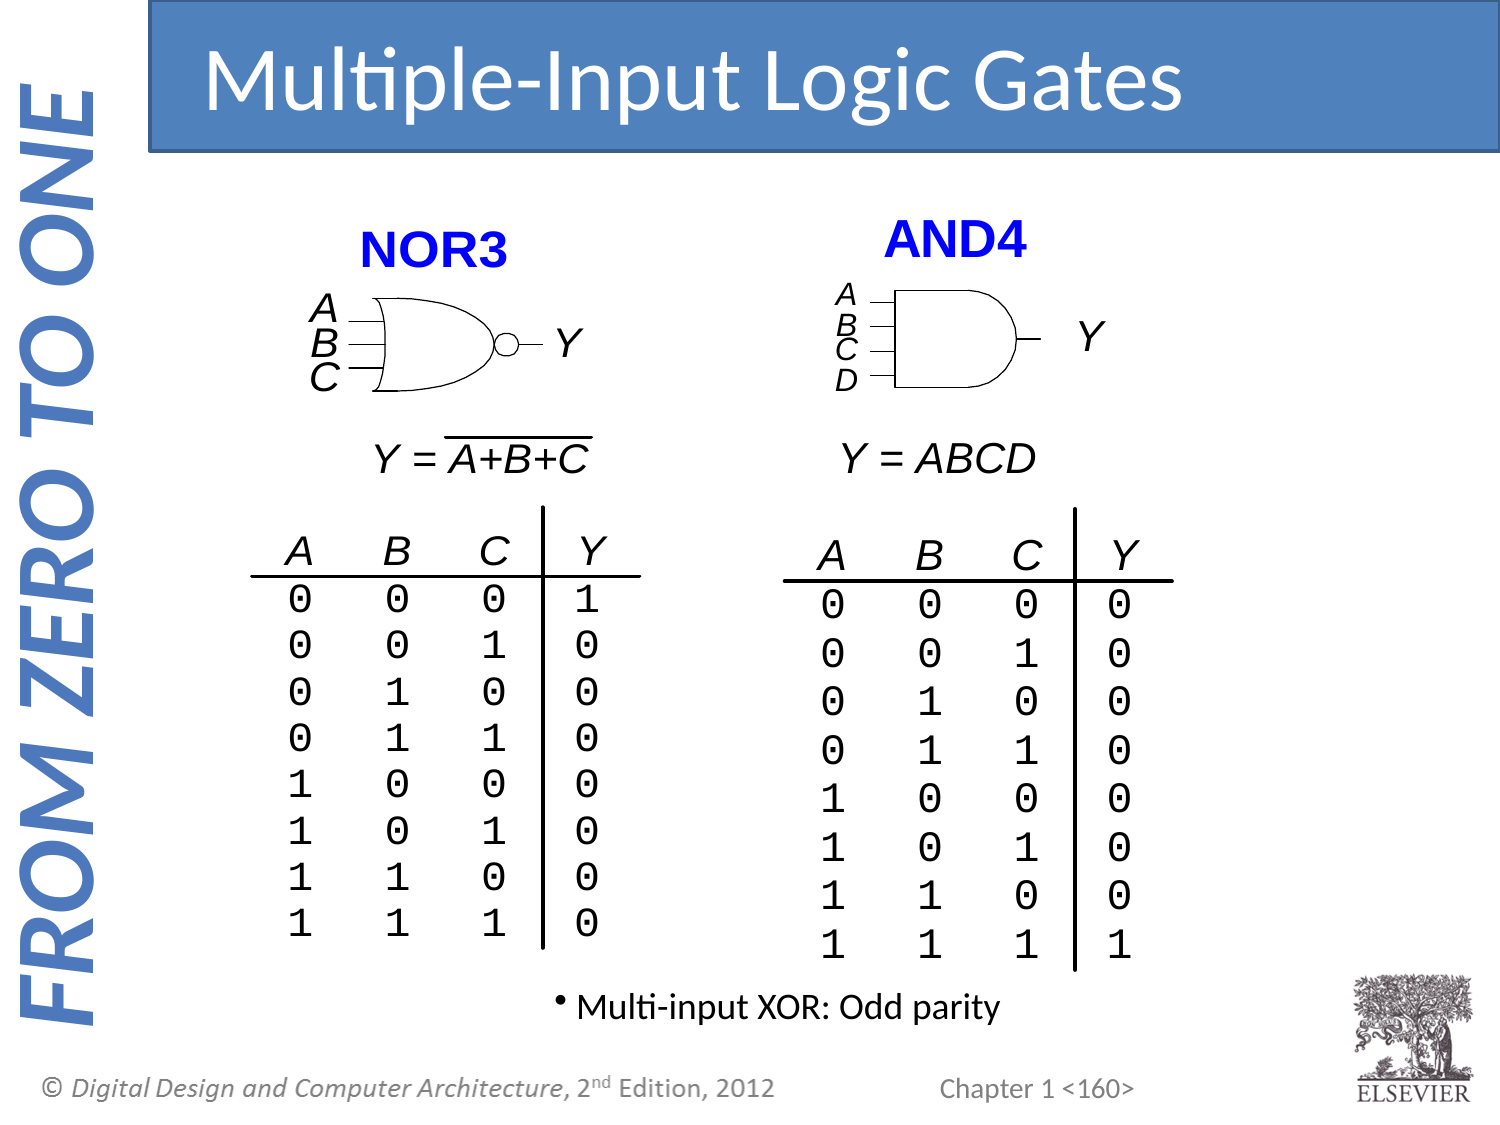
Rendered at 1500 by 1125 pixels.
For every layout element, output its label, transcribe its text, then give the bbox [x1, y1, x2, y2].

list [242, 199, 651, 977]
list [774, 187, 1183, 1001]
text_box Multiple-Input Logic Gates [187, 11, 1488, 136]
picture [0, 0, 1500, 1125]
text_box [87, 174, 1413, 1025]
text_box Multi-input XOR: Odd parity [539, 974, 1016, 1035]
